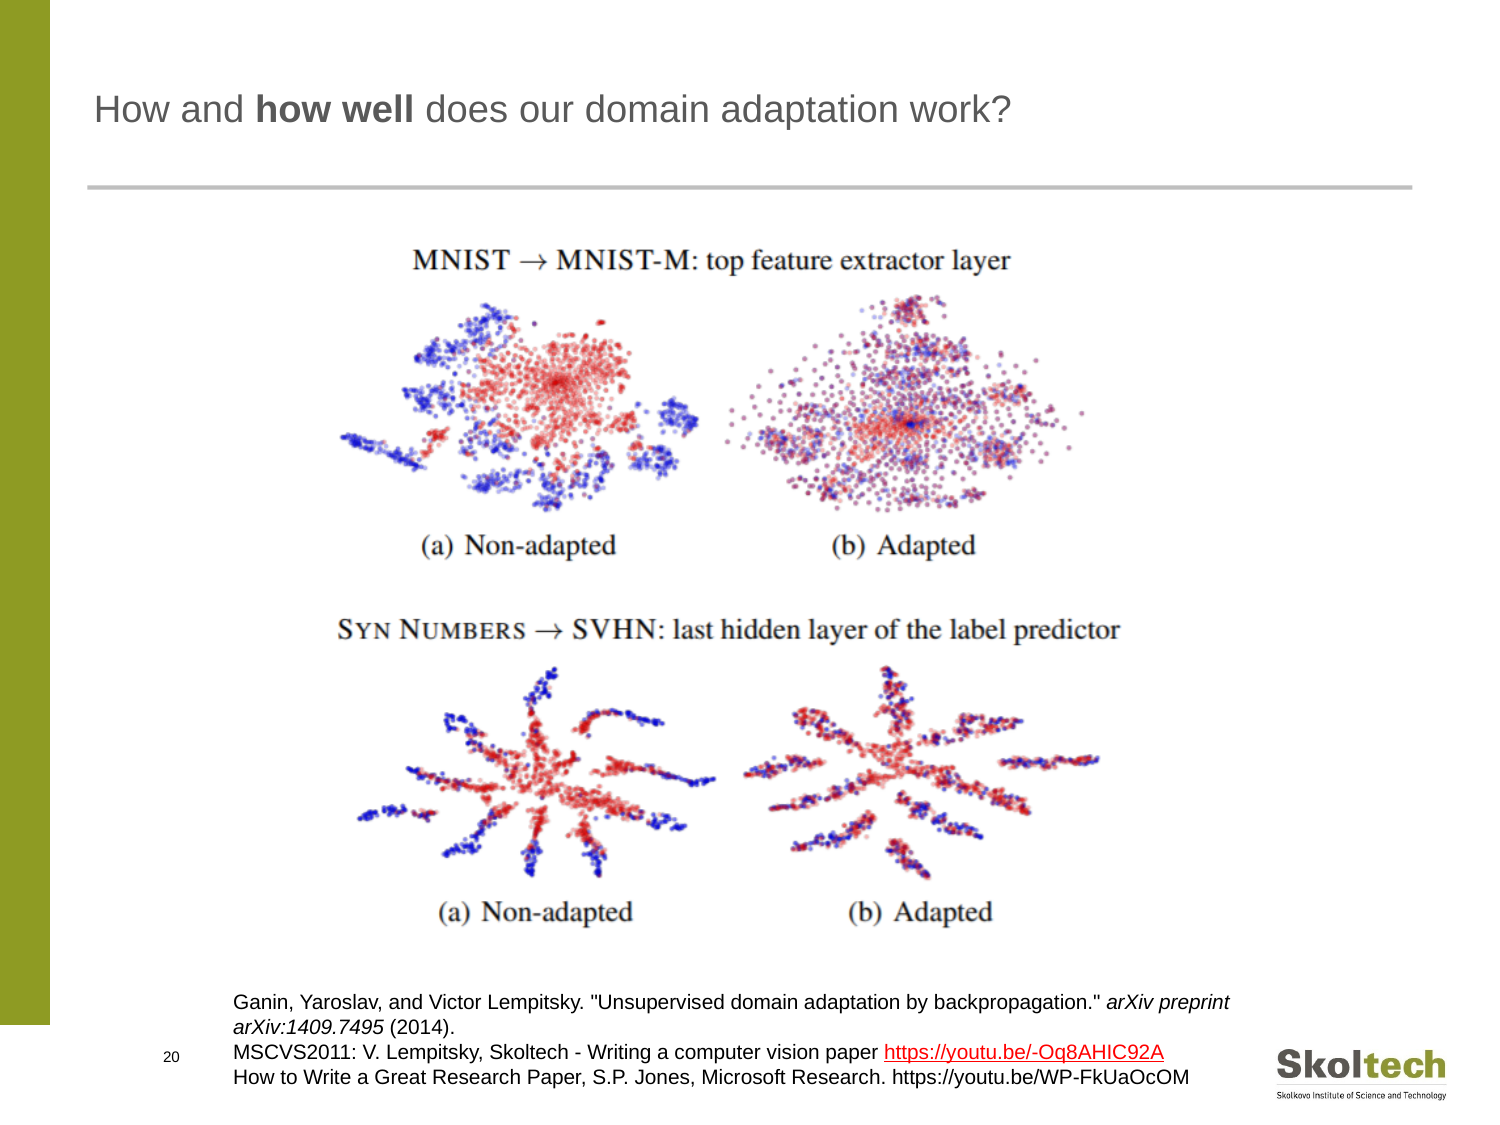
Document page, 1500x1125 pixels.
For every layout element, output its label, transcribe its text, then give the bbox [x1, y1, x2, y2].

picture [1275, 1049, 1450, 1101]
text_box Ganin, Yaroslav, and Victor Lempitsky. "Unsupervised domain adaptation by backpropagation." arXiv preprint arXiv:1409.7495 (2014). MSCVS2011: V. Lempitsky, Skoltech - Writing a computer vision paper https://youtu.be/-Oq8AHIC92A How to Write a Great Research Paper, S.P. Jones, Microsoft Research. https://youtu.be/WP-FkUaOcOM [218, 981, 1315, 1096]
slide_number 20 [0, 1039, 343, 1115]
title How and how well does our domain adaptation work? [78, 46, 1238, 163]
picture [265, 210, 1171, 967]
